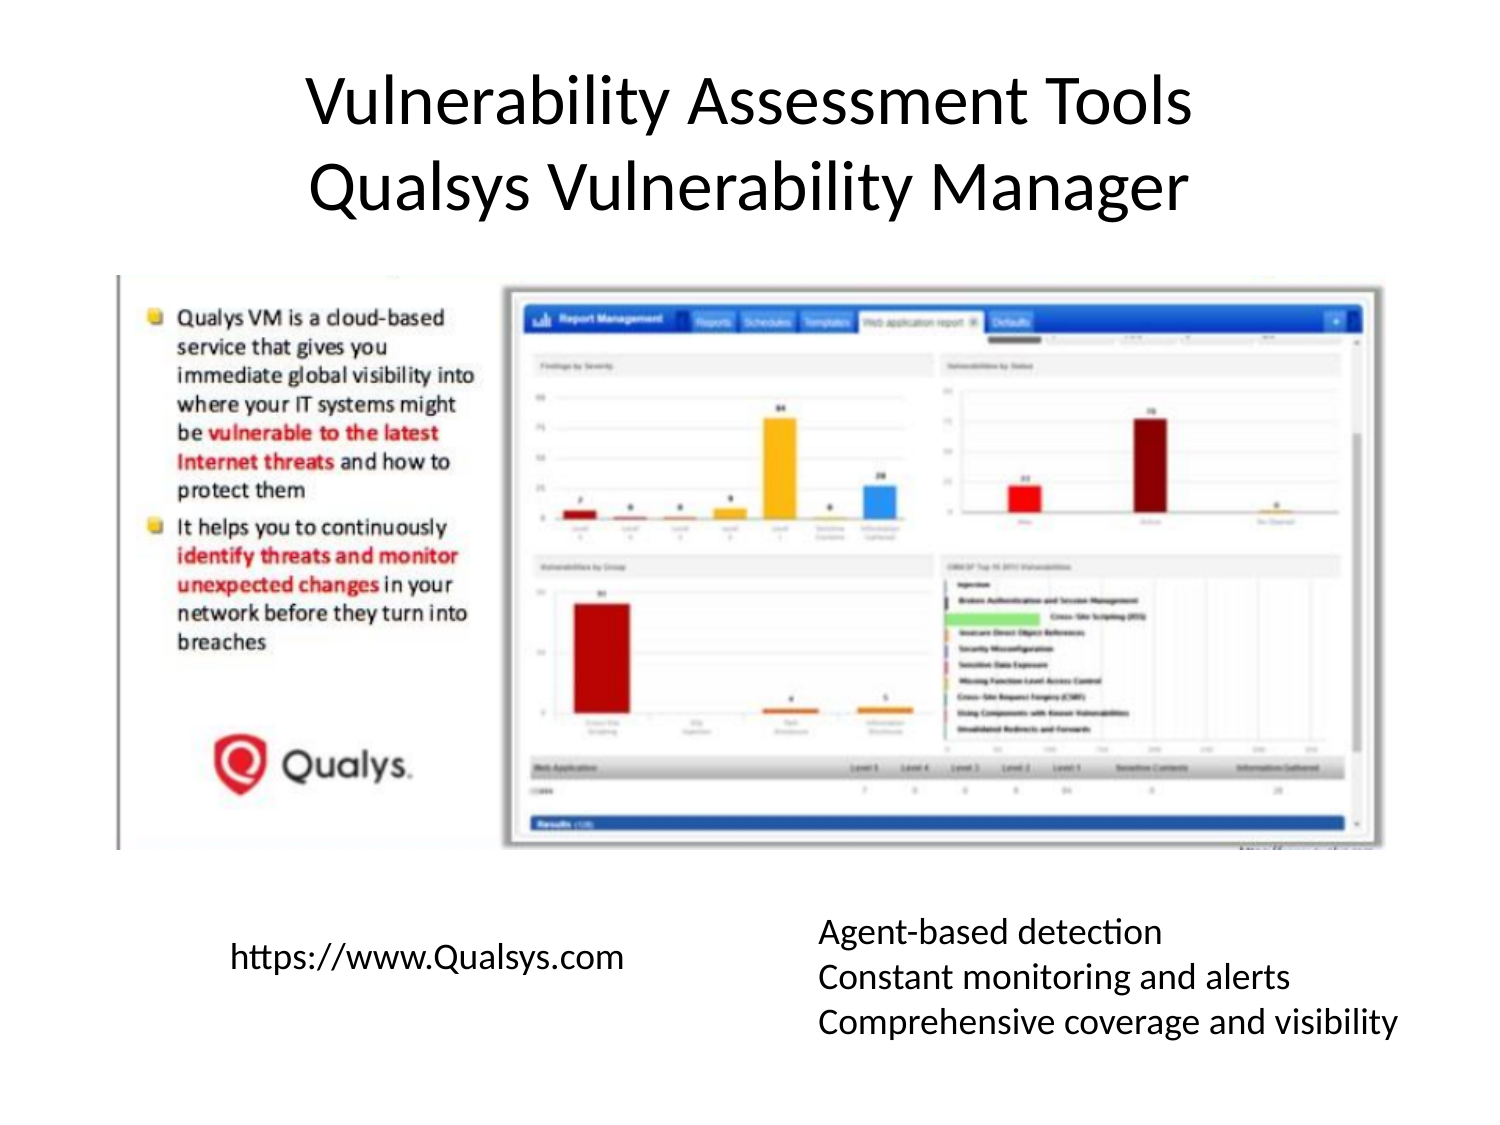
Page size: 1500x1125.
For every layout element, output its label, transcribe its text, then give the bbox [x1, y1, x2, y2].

title Vulnerability Assessment Tools Qualsys Vulnerability Manager [75, 45, 1425, 233]
picture [114, 275, 1386, 850]
text_box https://www.Qualsys.com [214, 924, 641, 985]
text_box Agent-based detection Constant monitoring and alerts Comprehensive coverage and visibility [803, 899, 1414, 1050]
